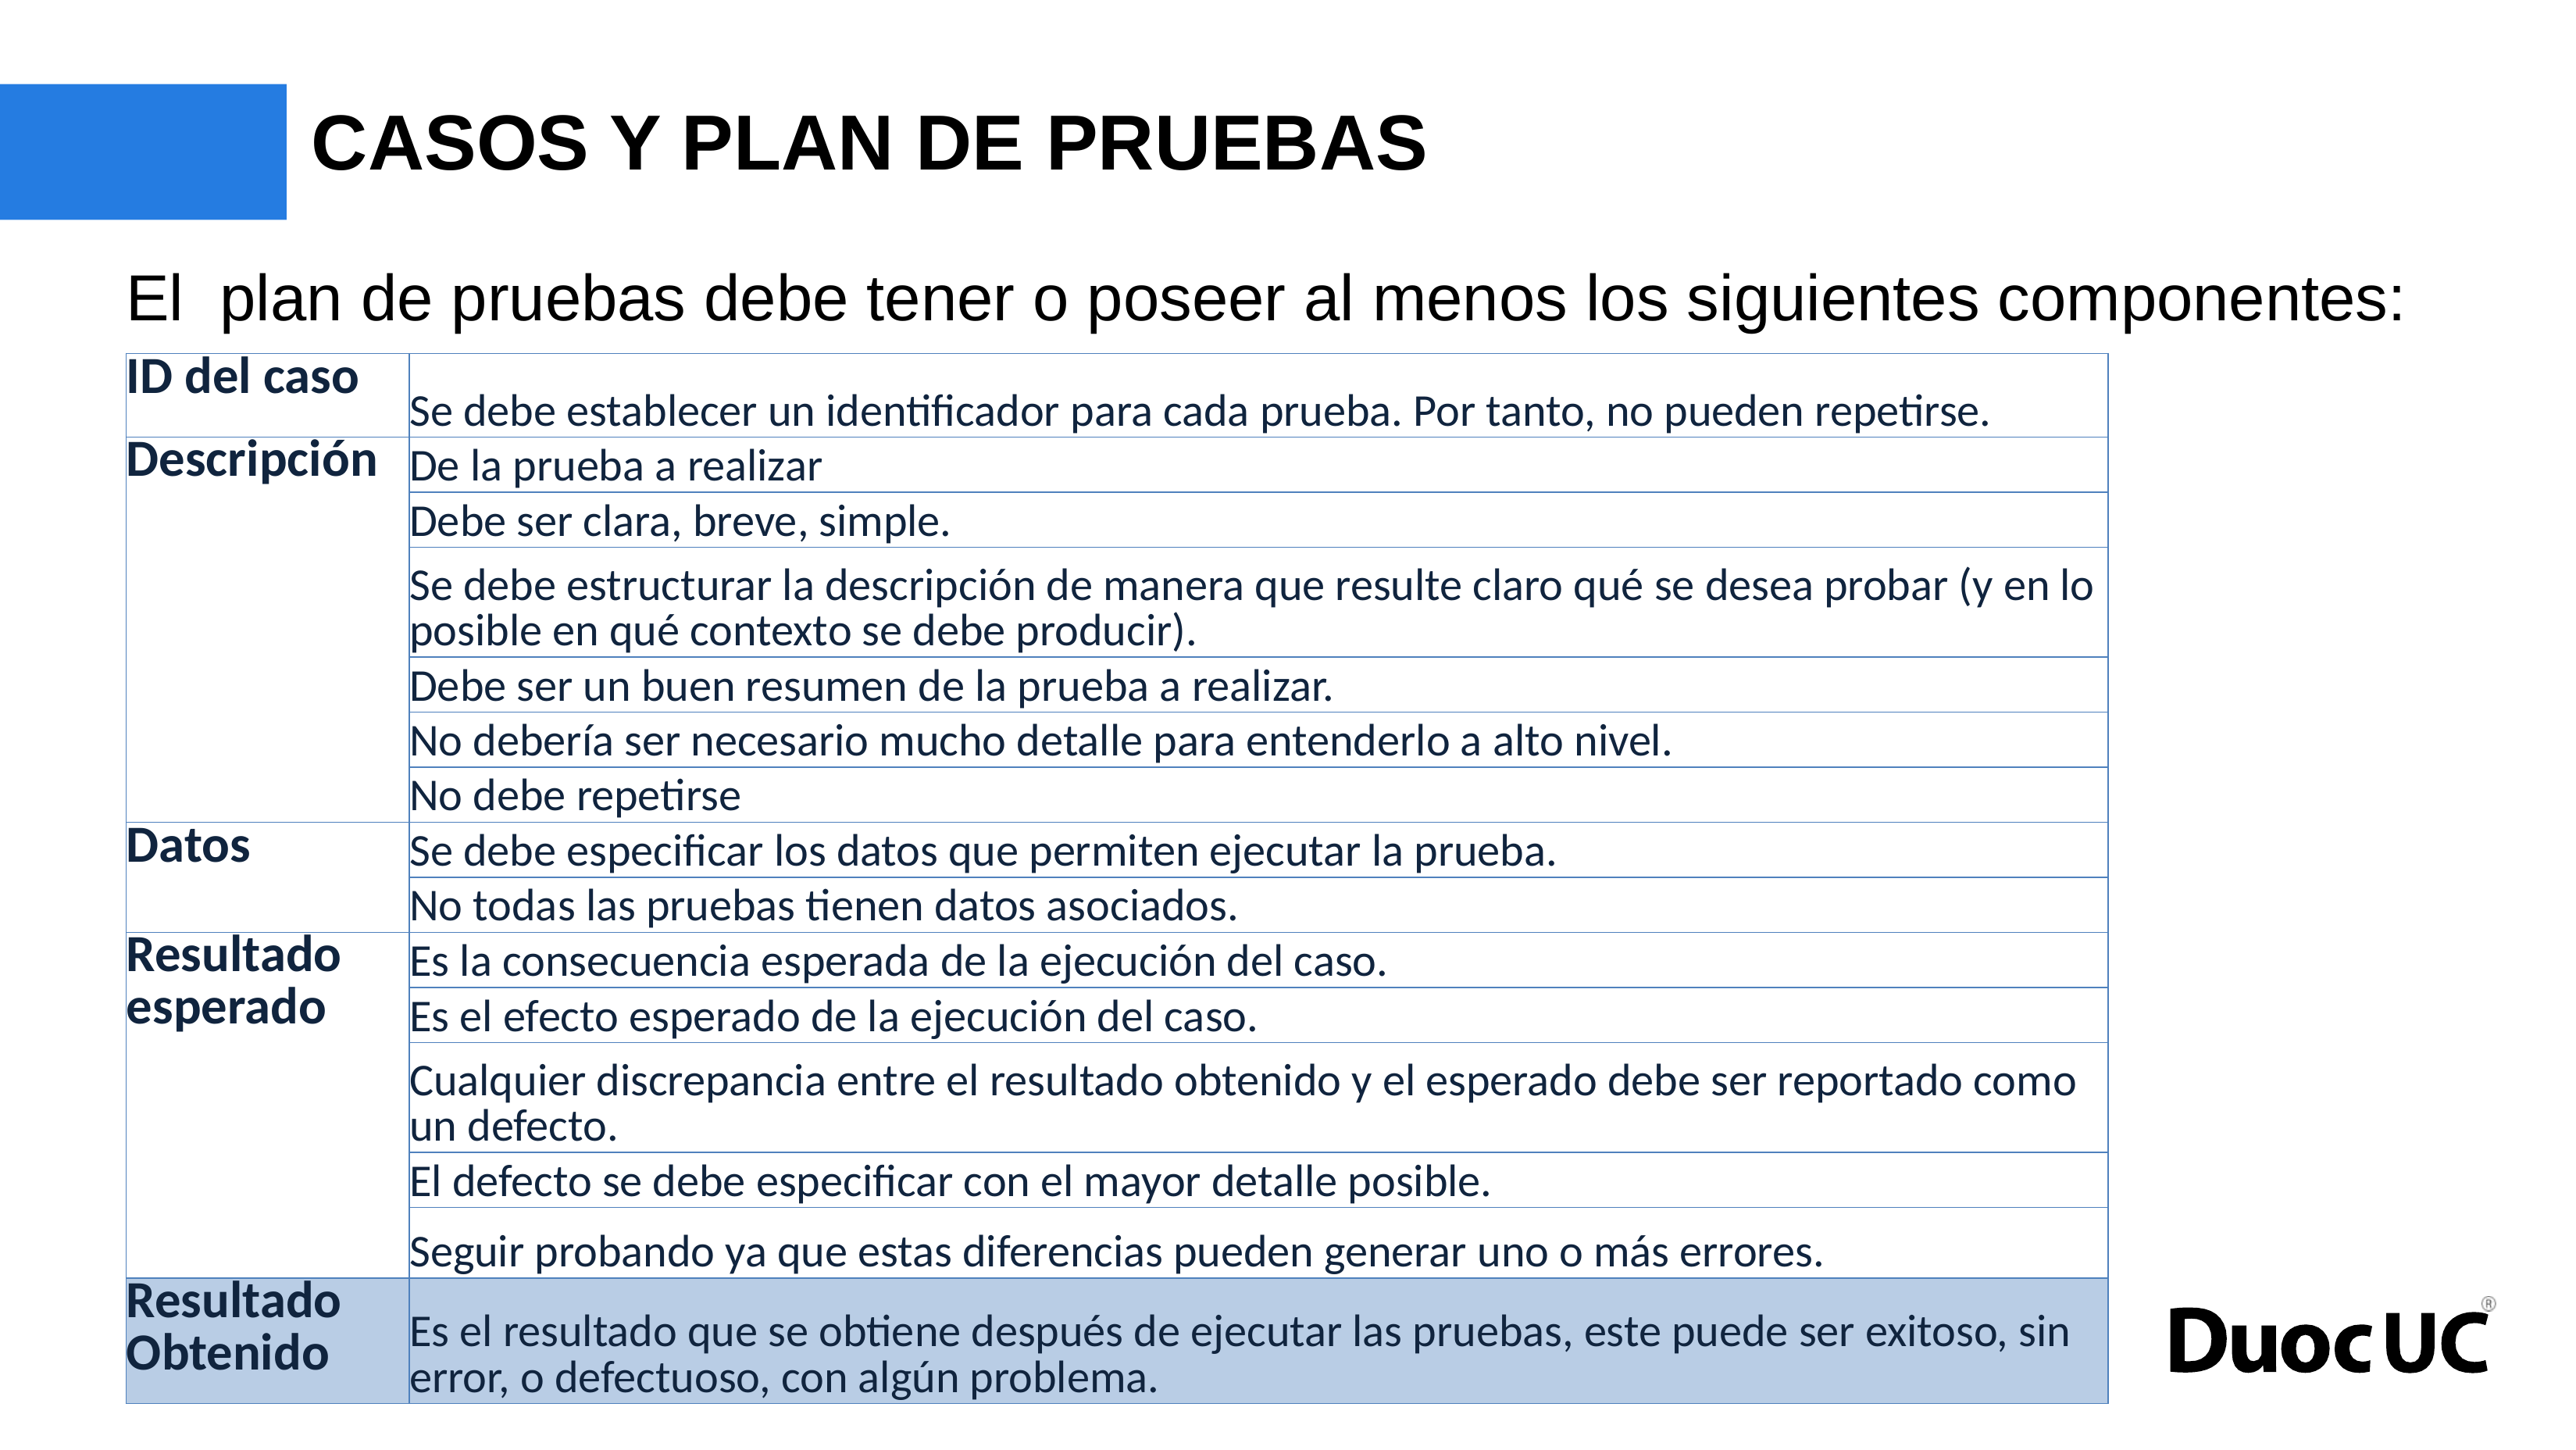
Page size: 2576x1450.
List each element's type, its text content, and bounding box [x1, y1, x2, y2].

picture [2481, 1296, 2496, 1312]
table_cell Se debe especificar los datos que permiten ejecutar la prueba. [410, 823, 2107, 877]
table_header ID del caso [127, 354, 409, 437]
table_cell Resultado esperado [127, 933, 409, 1277]
table_cell No todas las pruebas tienen datos asociados. [410, 878, 2107, 932]
text_box El plan de pruebas debe tener o poseer al menos los siguientes componentes: [126, 255, 2421, 334]
table_header Se debe establecer un identificador para cada prueba. Por tanto, no pueden repetirse. [410, 354, 2107, 437]
table_cell Resultado Obtenido [127, 1279, 409, 1403]
table_cell Cualquier discrepancia entre el resultado obtenido y el esperado debe ser reportado como un defecto. [410, 1043, 2107, 1152]
table_cell Seguir probando ya que estas diferencias pueden generar uno o más errores. [410, 1208, 2107, 1277]
table_cell De la prueba a realizar [410, 438, 2107, 491]
table_cell Debe ser clara, breve, simple. [410, 493, 2107, 547]
table_cell Datos [127, 823, 409, 932]
table_cell El defecto se debe especificar con el mayor detalle posible. [410, 1153, 2107, 1207]
table_cell Es la consecuencia esperada de la ejecución del caso. [410, 933, 2107, 987]
table_cell Es el efecto esperado de la ejecución del caso. [410, 988, 2107, 1042]
table_cell Se debe estructurar la descripción de manera que resulte claro qué se desea probar (y en lo posible en qué contexto se debe producir). [410, 548, 2107, 656]
table_cell Descripción [127, 438, 409, 822]
table_cell No debería ser necesario mucho detalle para entenderlo a alto nivel. [410, 712, 2107, 766]
table_cell Debe ser un buen resumen de la prueba a realizar. [410, 658, 2107, 712]
title CASOS Y PLAN DE PRUEBAS [311, 91, 2489, 187]
table_cell No debe repetirse [410, 768, 2107, 822]
table_cell Es el resultado que se obtiene después de ejecutar las pruebas, este puede ser exitoso, sin error, o defectuoso, con algún problema. [410, 1279, 2107, 1403]
